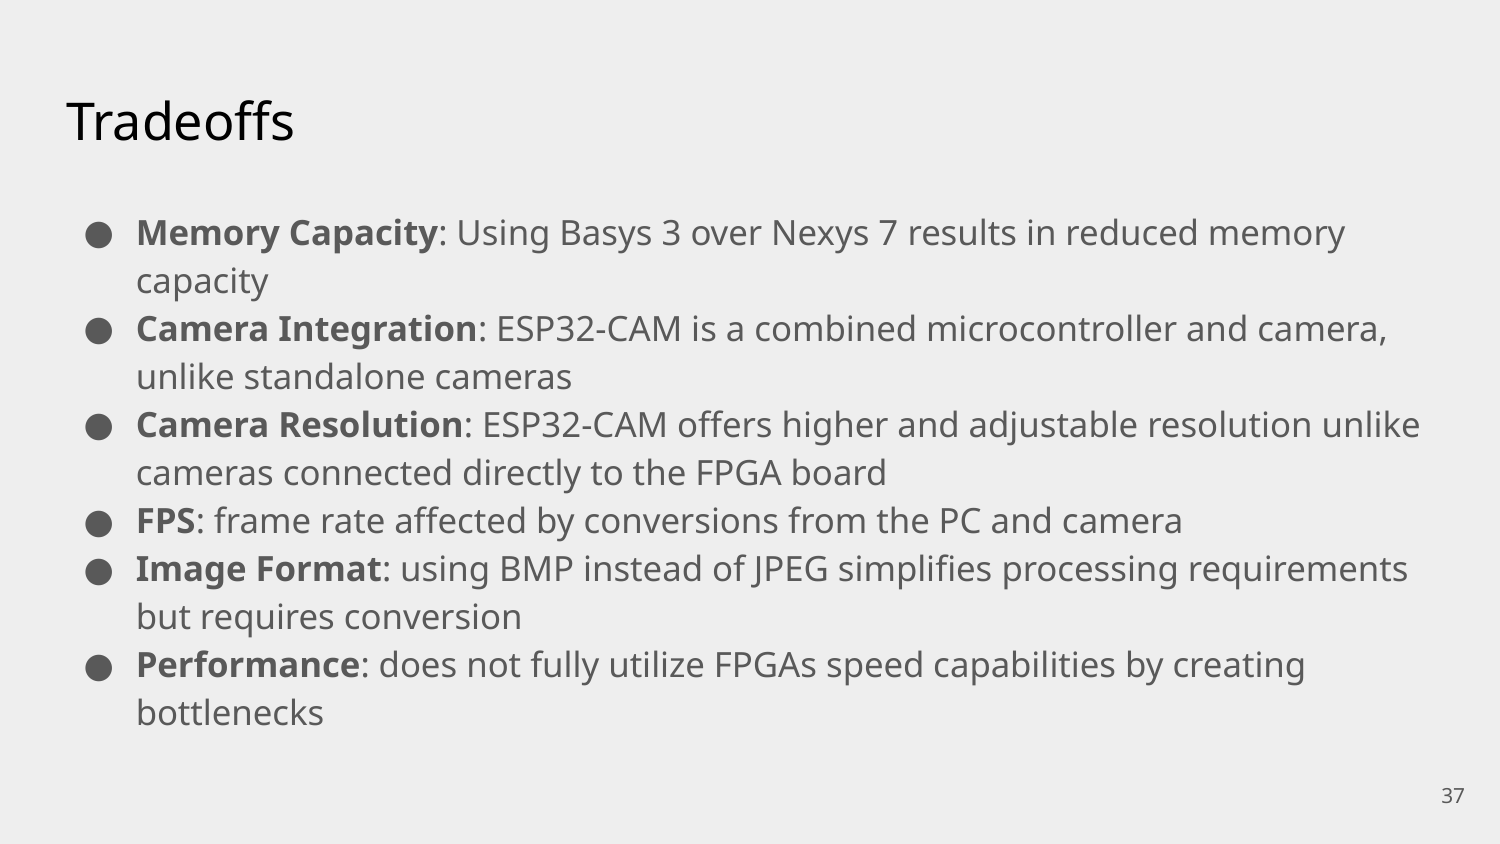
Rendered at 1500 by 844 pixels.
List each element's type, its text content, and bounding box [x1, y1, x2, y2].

list Memory Capacity: Using Basys 3 over Nexys 7 results in reduced memory capacity Camera Integration: ESP32-CAM is a combined microcontroller and camera, unlike standalone cameras Camera Resolution: ESP32-CAM offers higher and adjustable resolution unlike cameras connected directly to the FPGA board FPS: frame rate affected by conversions from the PC and camera Image Format: using BMP instead of JPEG simplifies processing requirements but requires conversion Performance: does not fully utilize FPGAs speed capabilities by creating bottlenecks [51, 189, 1449, 750]
title Tradeoffs [51, 72, 1449, 167]
slide_number 37 [1389, 764, 1480, 830]
